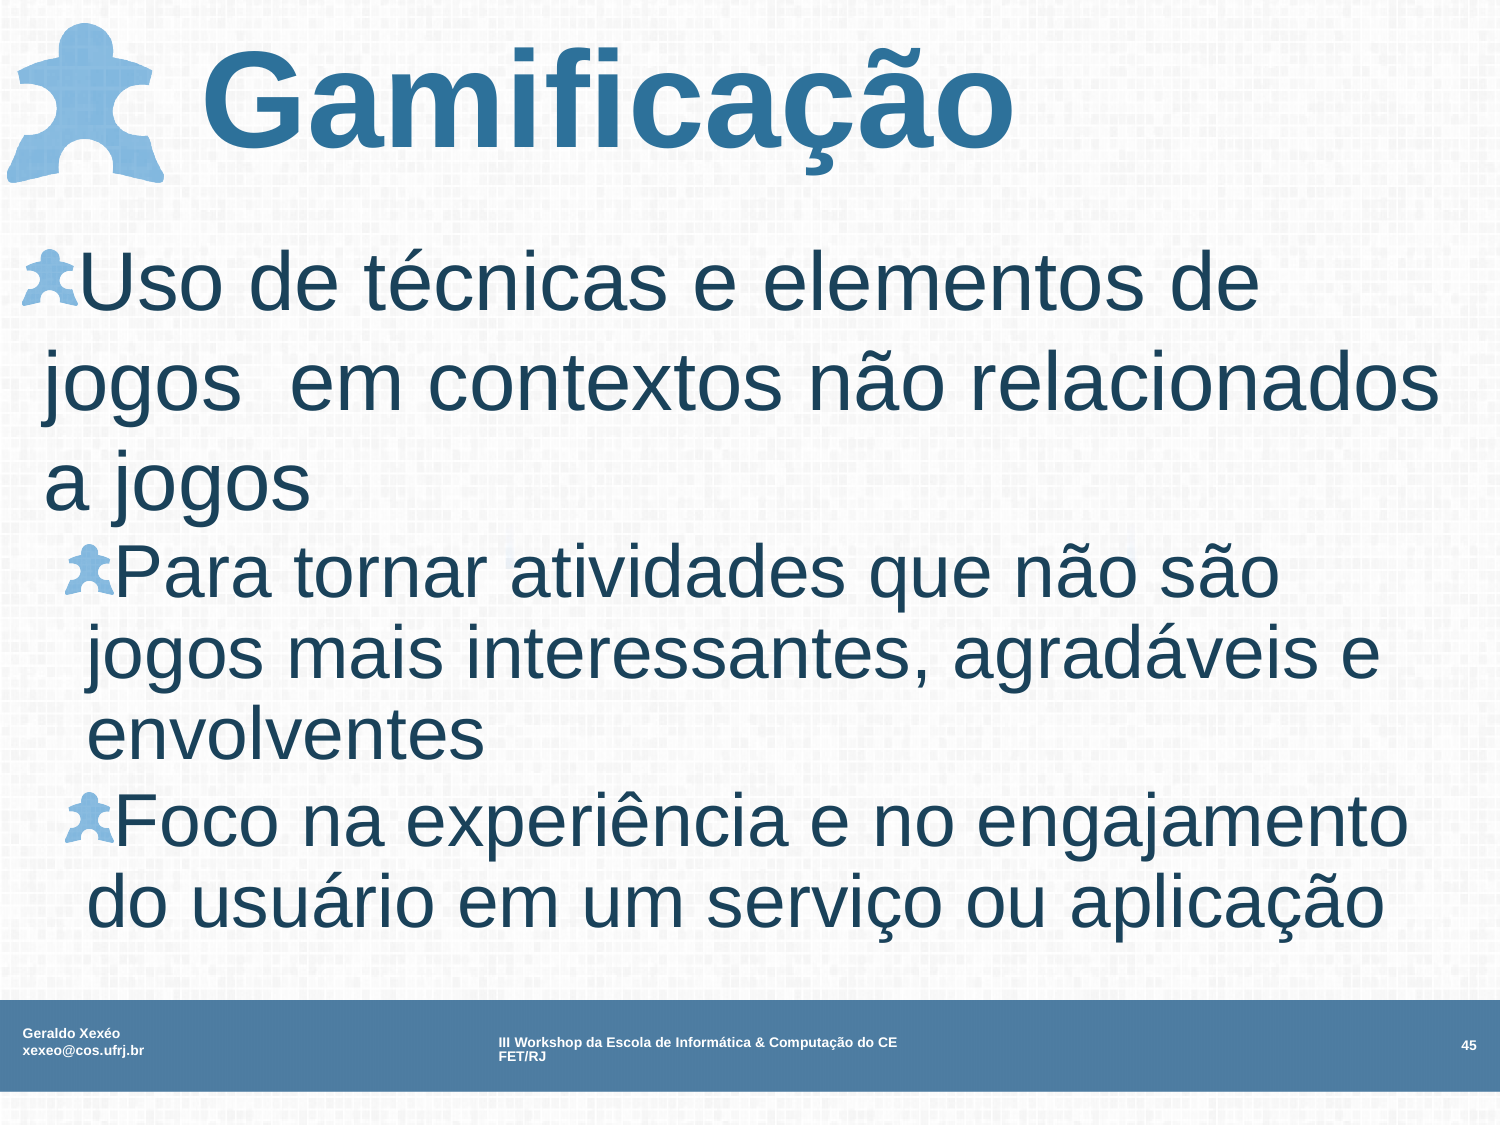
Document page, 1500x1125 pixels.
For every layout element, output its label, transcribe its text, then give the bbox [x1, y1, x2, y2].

title Gamificação [185, 11, 1481, 195]
picture [0, 0, 1500, 1125]
footer III Workshop da Escola de Informática & Computação do CEFET/RJ [483, 1017, 919, 1066]
slide_number Geraldo Xexéo xexeo@cos.ufrj.br [7, 1017, 203, 1066]
list Uso de técnicas e elementos de jogos em contextos não relacionados a jogos Para tornar atividades que não são jogos mais interessantes, agradáveis e envolventes Foco na experiência e no engajamento do usuário em um serviço ou aplicação [7, 220, 1481, 976]
slide_number 45 [1297, 1021, 1492, 1069]
